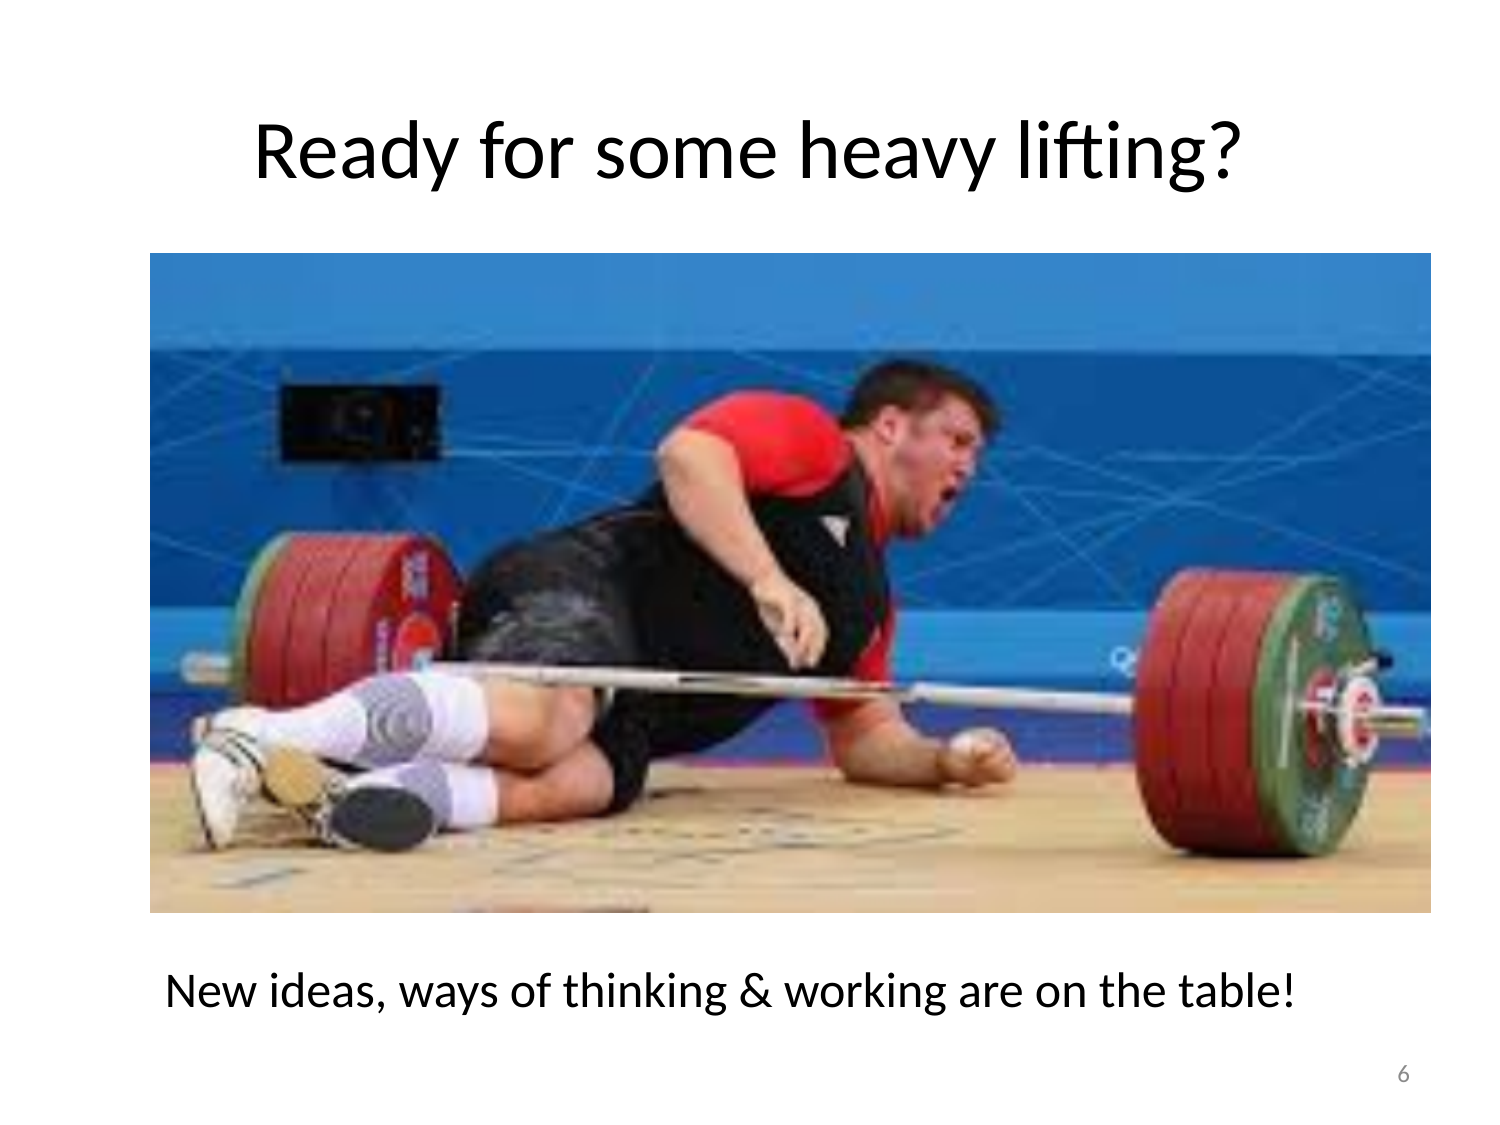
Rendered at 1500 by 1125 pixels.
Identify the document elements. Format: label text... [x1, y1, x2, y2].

text_box Ready for some heavy lifting? [200, 87, 1300, 203]
picture [149, 253, 1431, 913]
text_box New ideas, ways of thinking & working are on the table! [149, 949, 1430, 1025]
slide_number 6 [1074, 1042, 1425, 1103]
